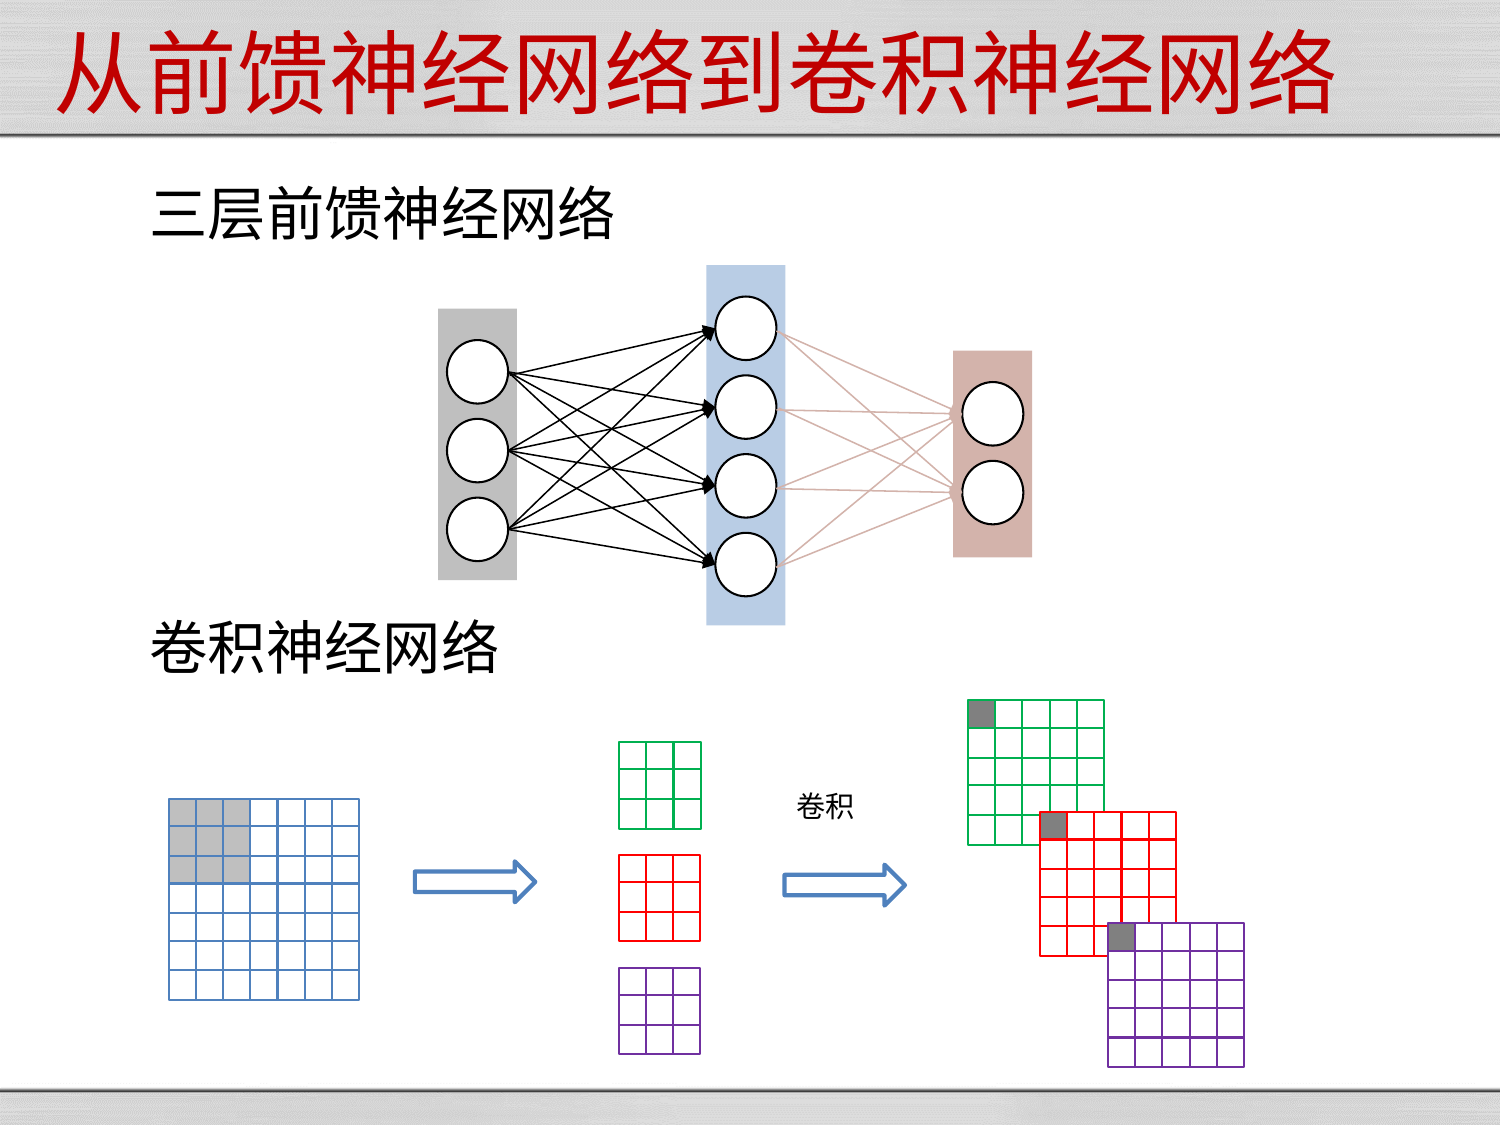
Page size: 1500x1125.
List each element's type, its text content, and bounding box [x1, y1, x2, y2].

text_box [168, 700, 1245, 1068]
text_box 卷积神经网络 [135, 604, 1280, 689]
picture [0, 0, 1500, 1125]
title 从前馈神经网络到卷积神经网络 [21, 16, 1372, 125]
text_box 三层前馈神经网络 [135, 170, 1280, 255]
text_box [437, 264, 1033, 626]
